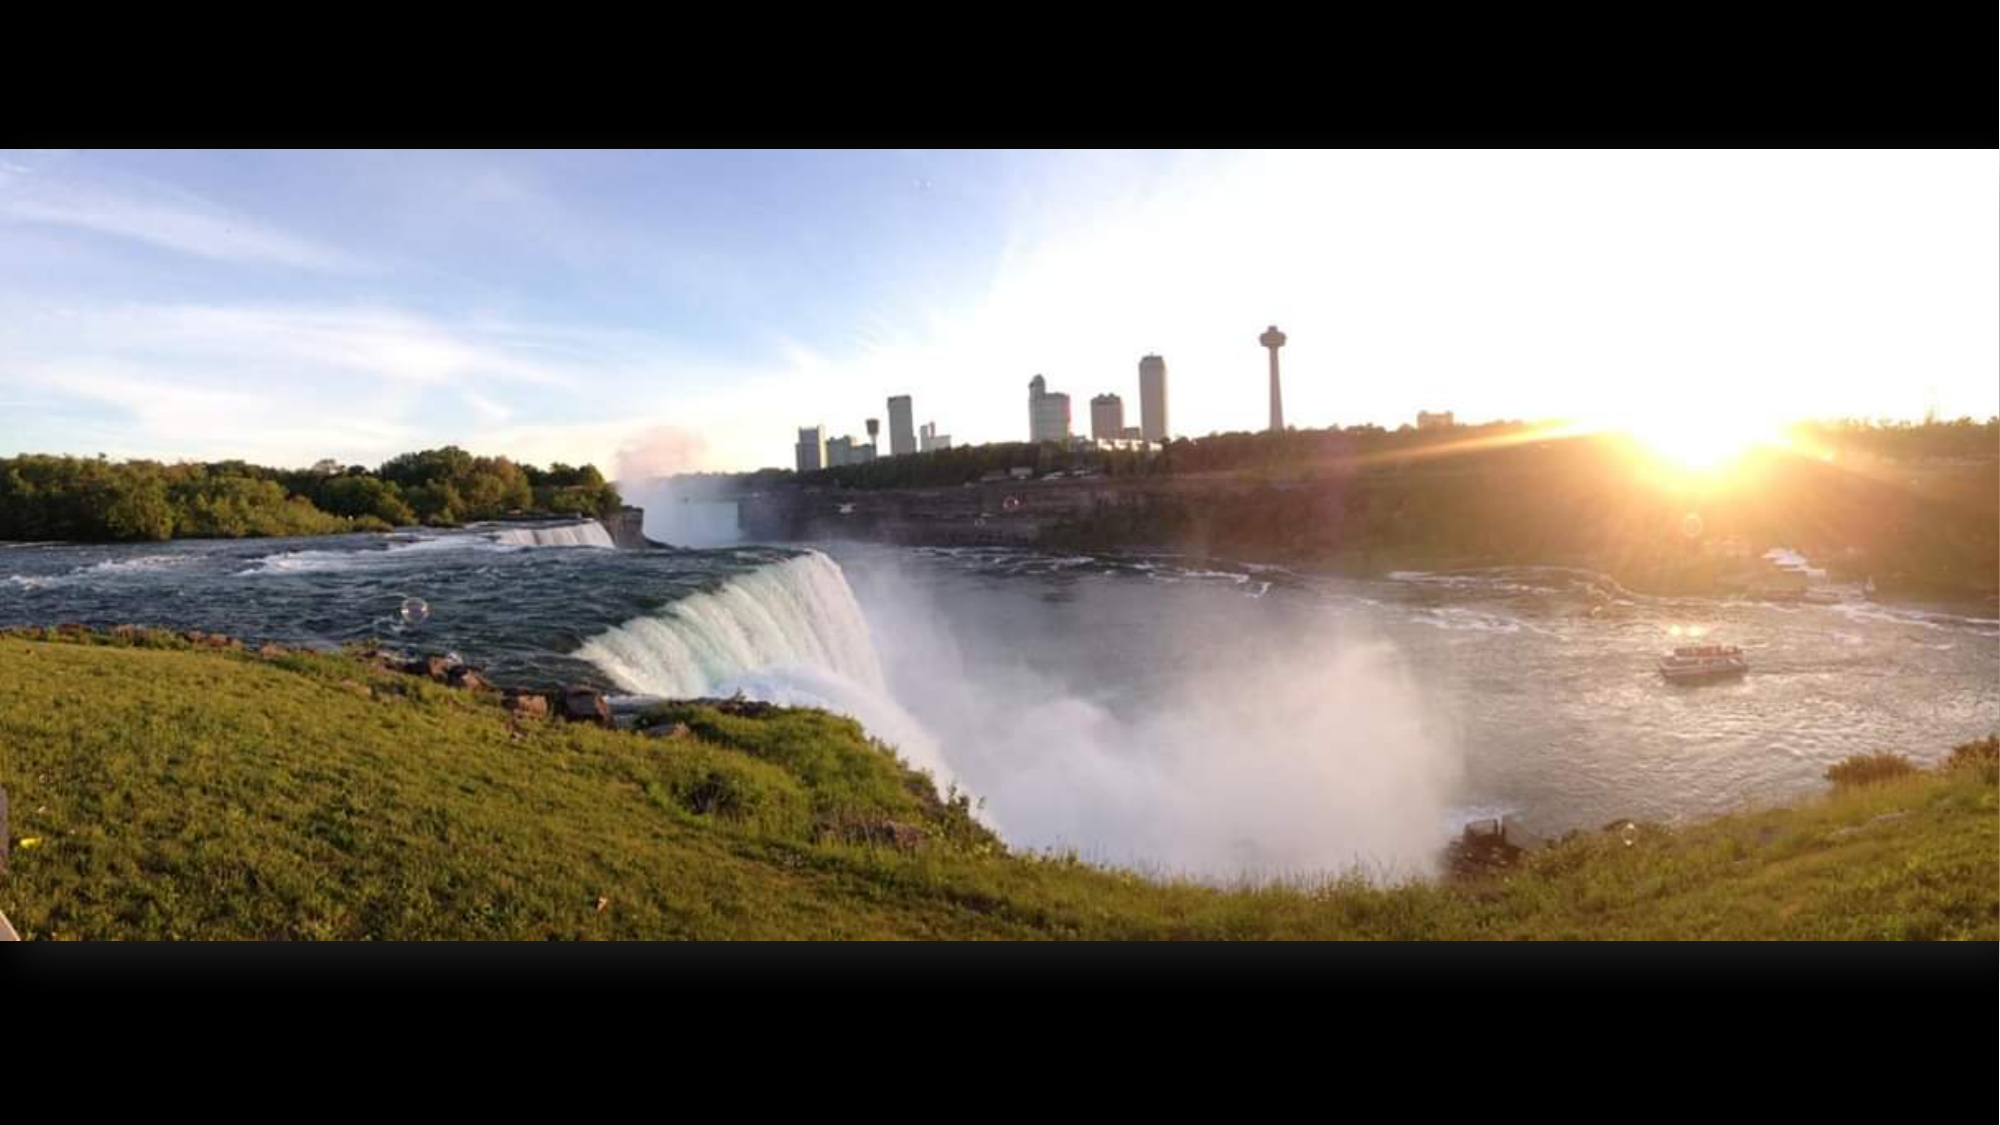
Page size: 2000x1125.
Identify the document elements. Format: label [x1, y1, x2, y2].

picture [0, 149, 2000, 941]
